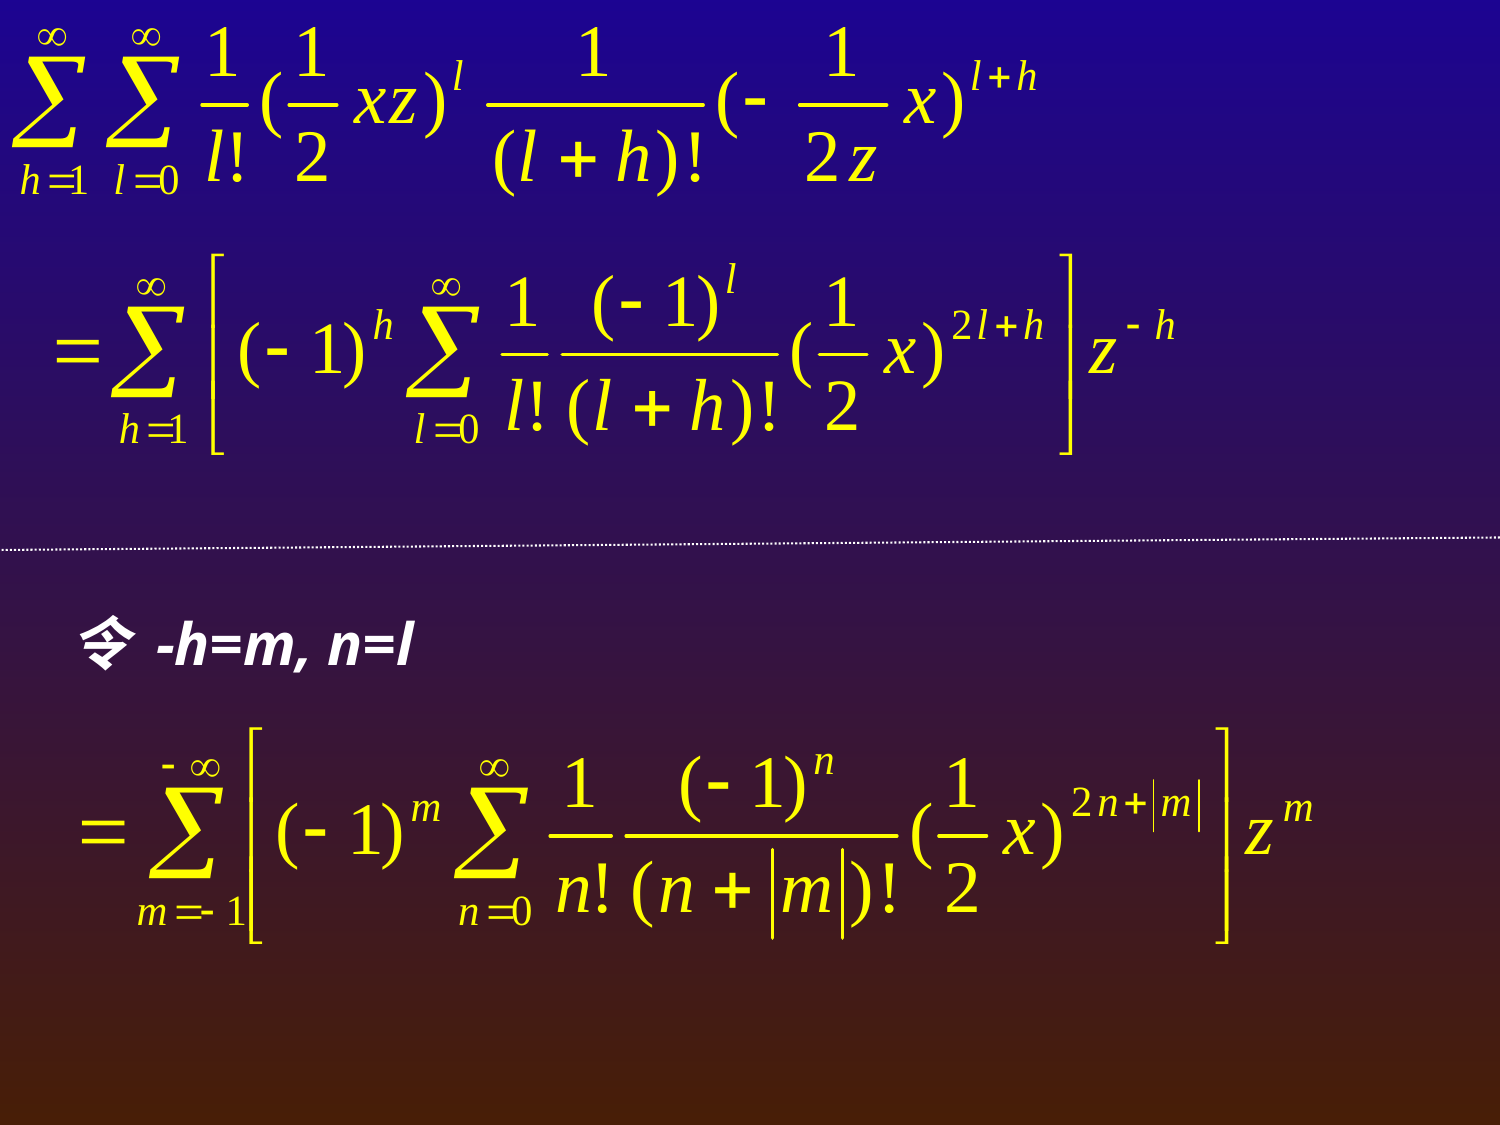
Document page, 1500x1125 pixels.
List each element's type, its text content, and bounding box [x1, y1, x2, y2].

text_box 令 -h=m, n=l [55, 600, 444, 685]
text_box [62, 712, 1328, 957]
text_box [0, 0, 1049, 207]
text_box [37, 237, 1192, 469]
